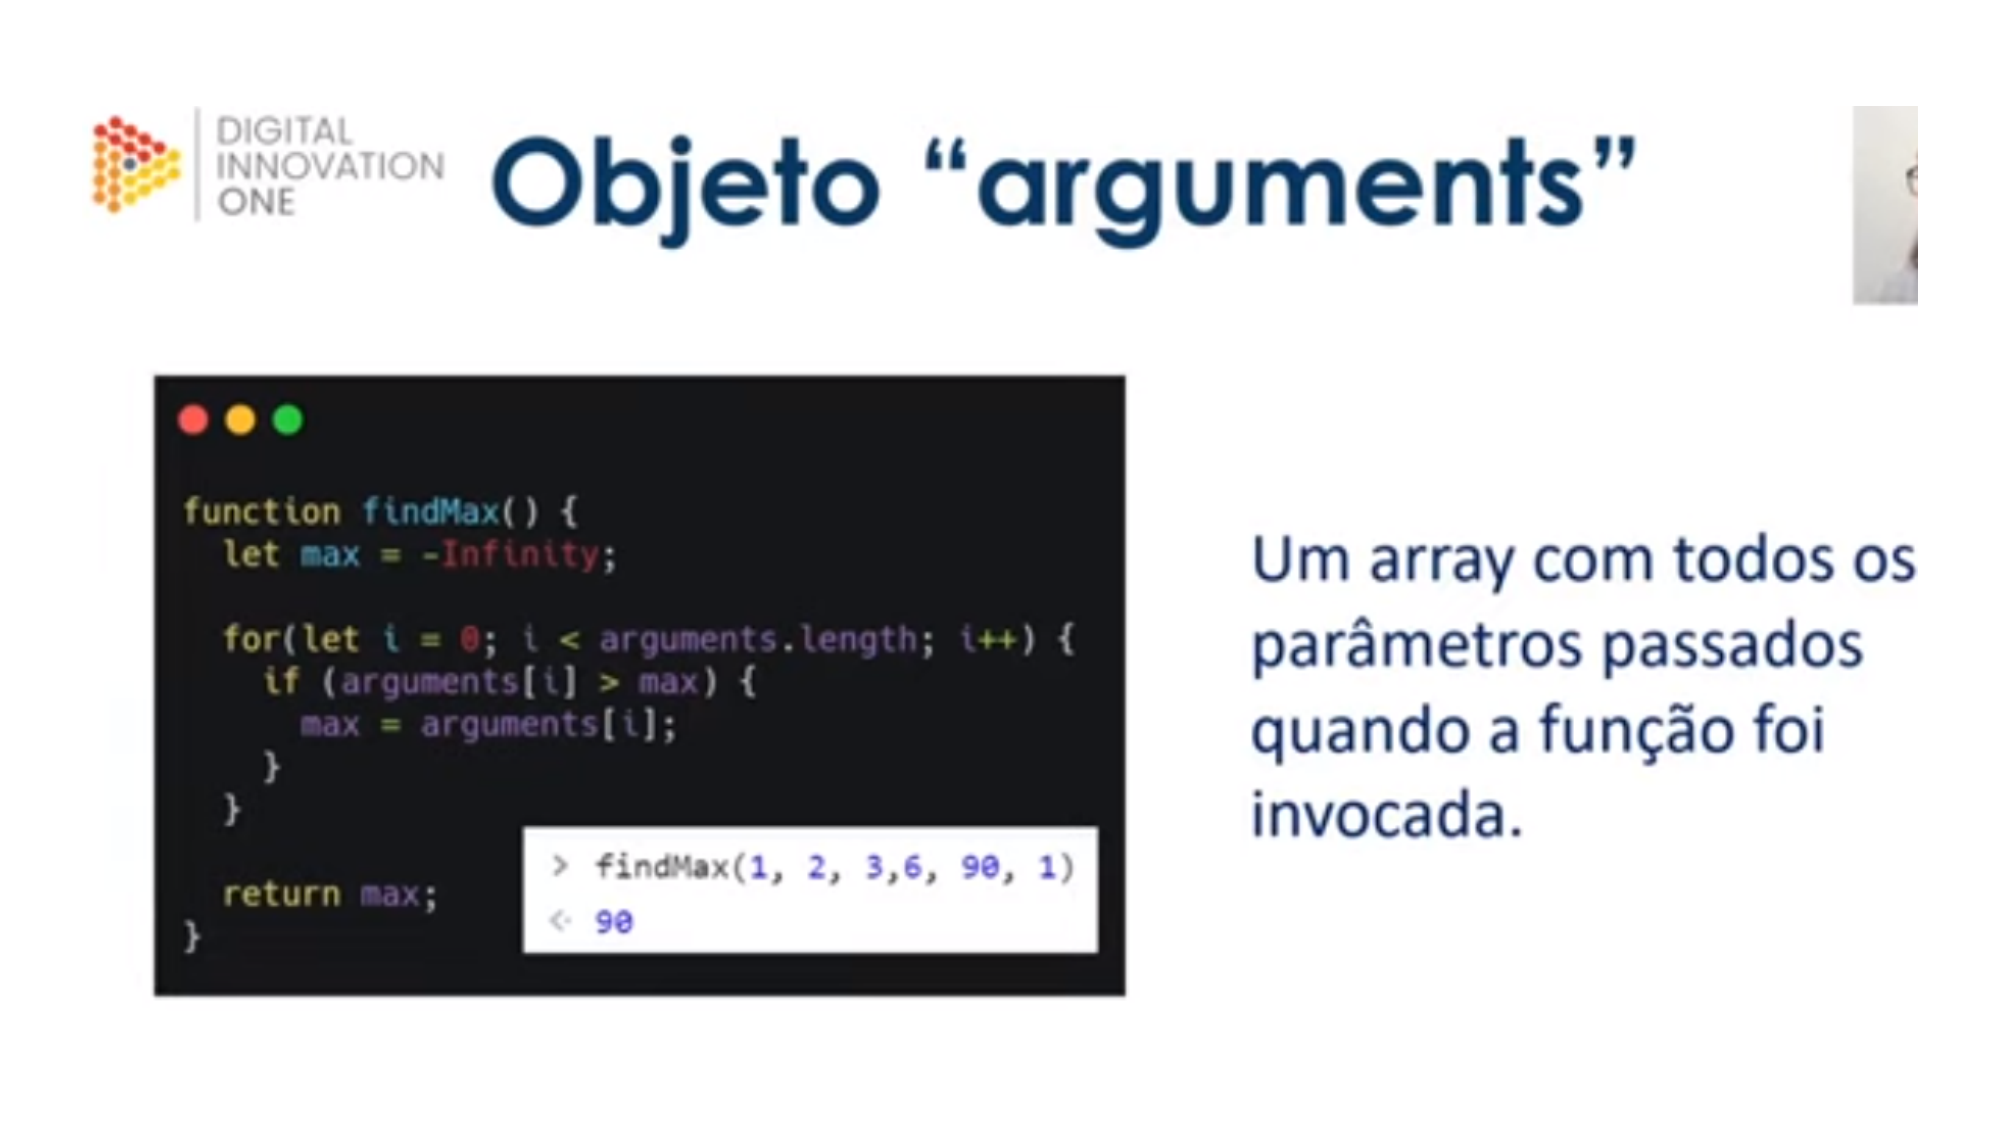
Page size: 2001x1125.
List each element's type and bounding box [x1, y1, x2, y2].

picture [82, 106, 1918, 1018]
